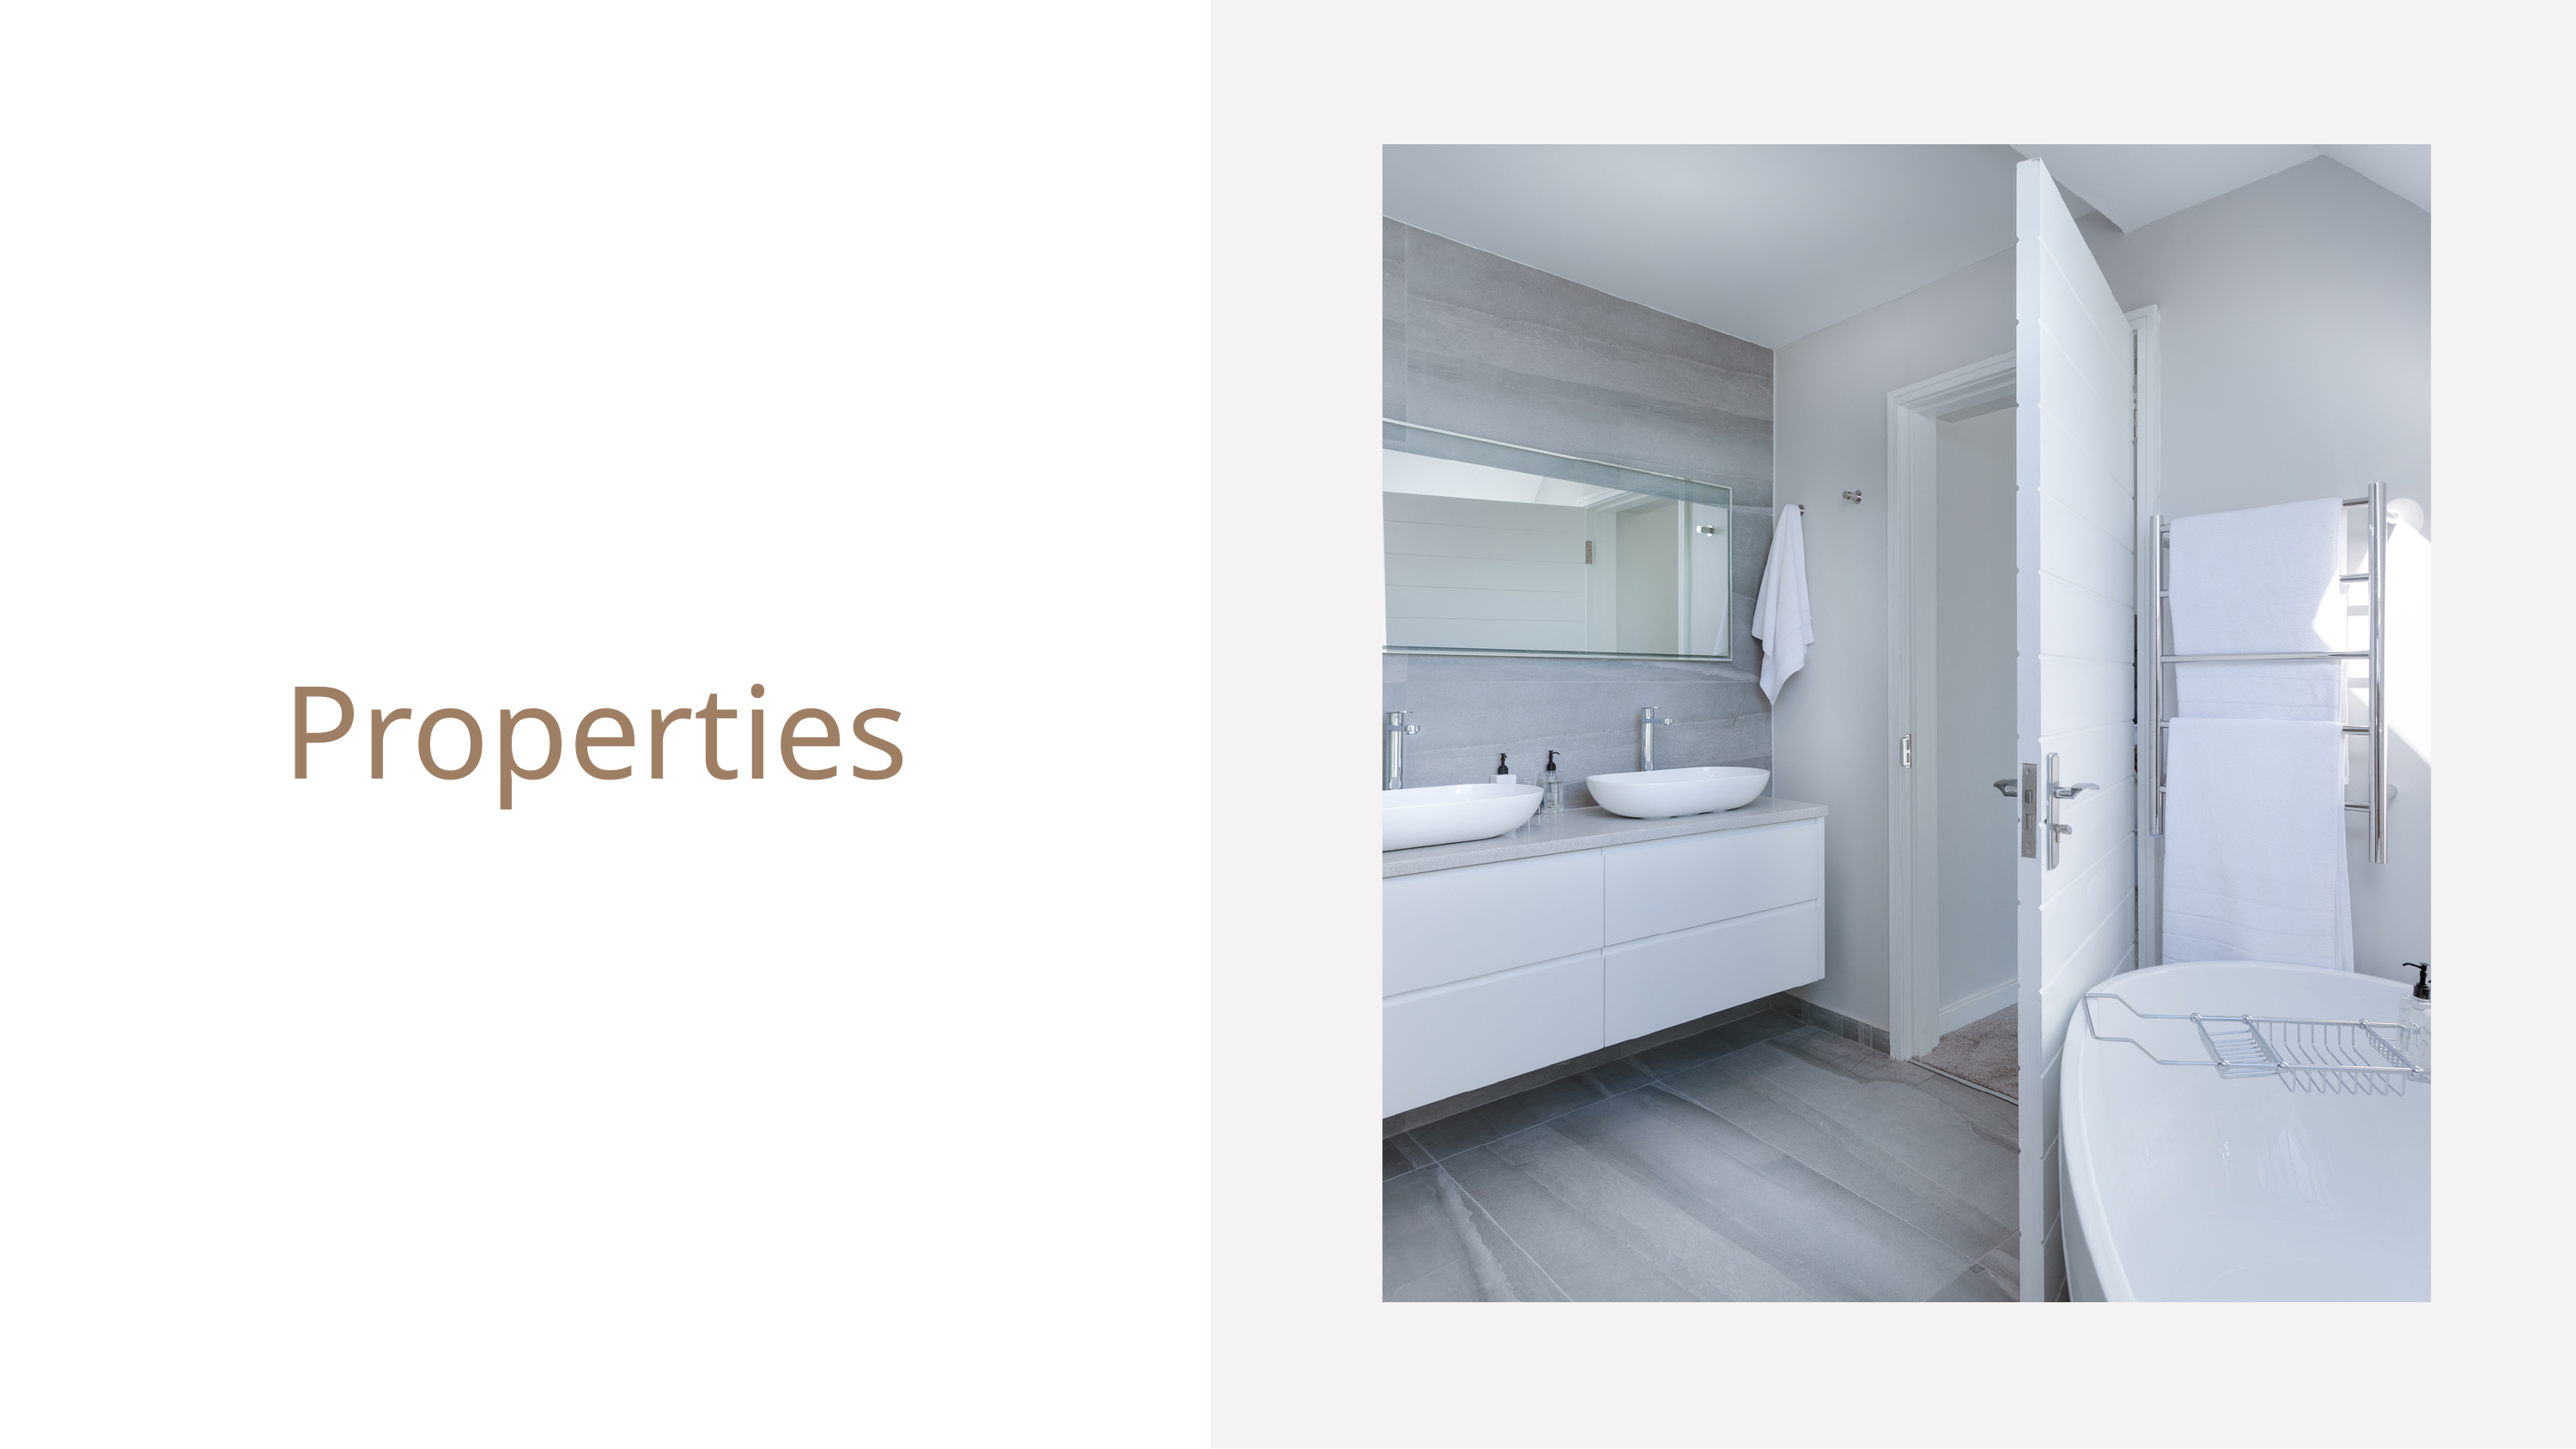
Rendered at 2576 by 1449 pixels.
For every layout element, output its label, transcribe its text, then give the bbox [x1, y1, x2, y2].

text_box [1210, 0, 2576, 1449]
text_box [1382, 144, 2432, 1302]
text_box Properties [253, 637, 939, 805]
